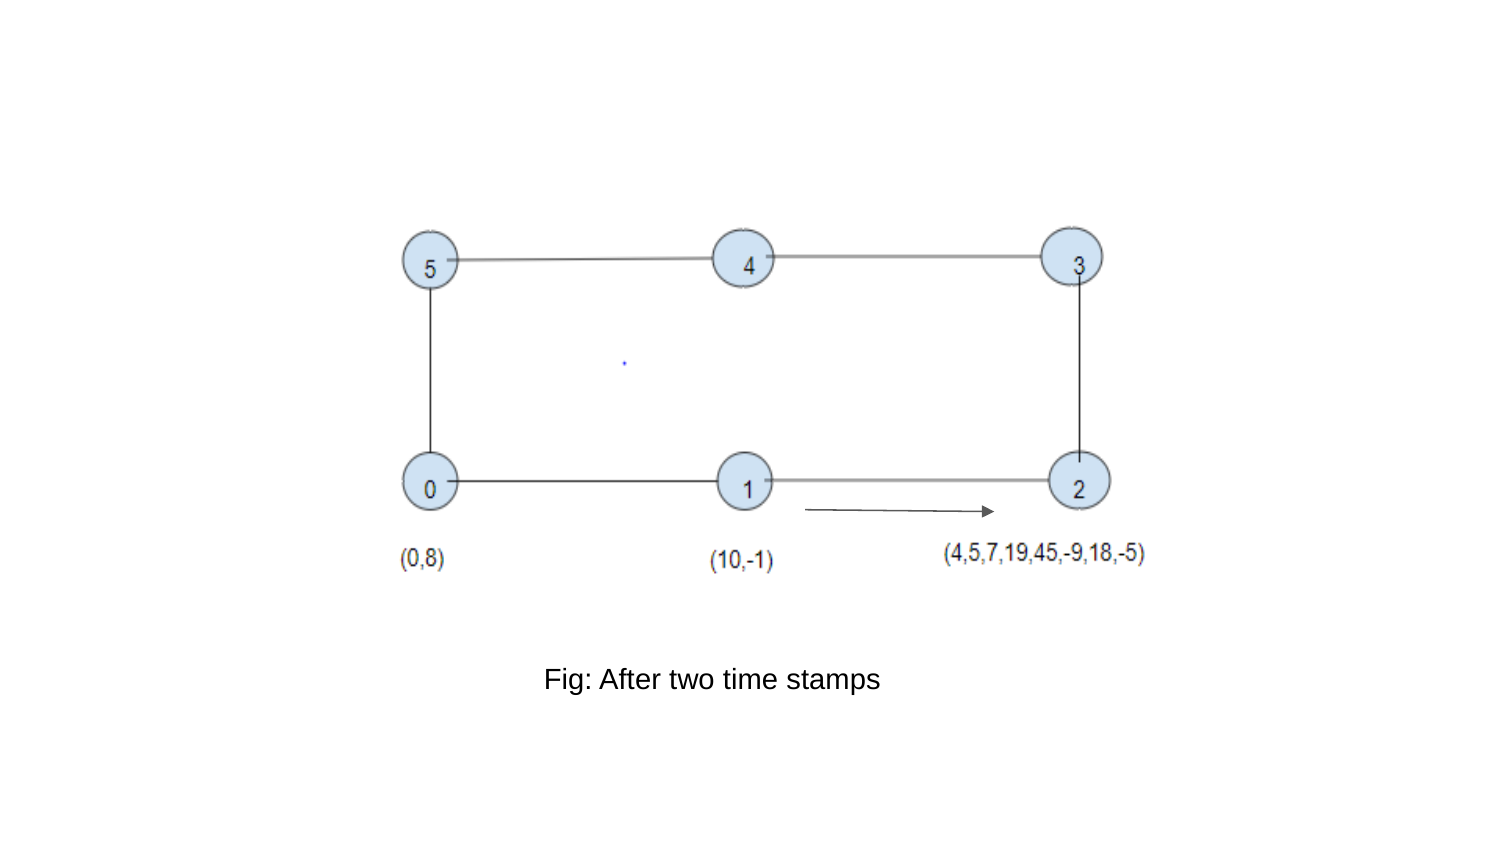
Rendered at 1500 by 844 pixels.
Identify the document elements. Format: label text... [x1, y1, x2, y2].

text_box Fig: After two time stamps [528, 635, 918, 721]
picture [372, 196, 1151, 598]
